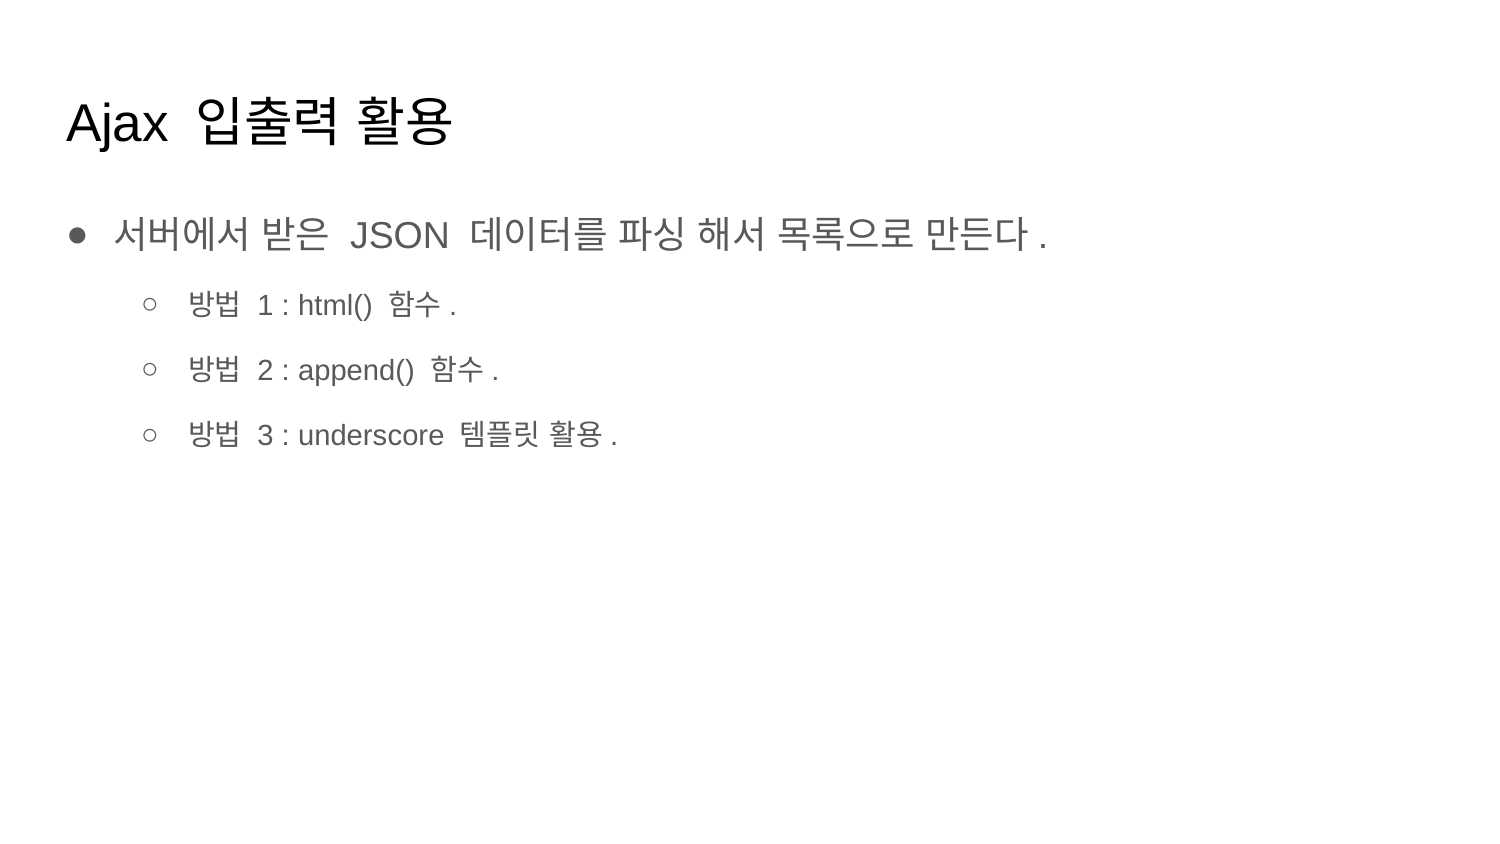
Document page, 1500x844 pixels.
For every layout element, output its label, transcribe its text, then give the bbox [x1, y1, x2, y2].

list 서버에서 받은 JSON 데이터를 파싱 해서 목록으로 만든다. 방법 1 : html() 함수. 방법 2 : append() 함수. 방법 3 : underscore 템플릿 활용. [51, 189, 1449, 750]
title Ajax 입출력 활용 [51, 72, 1449, 167]
